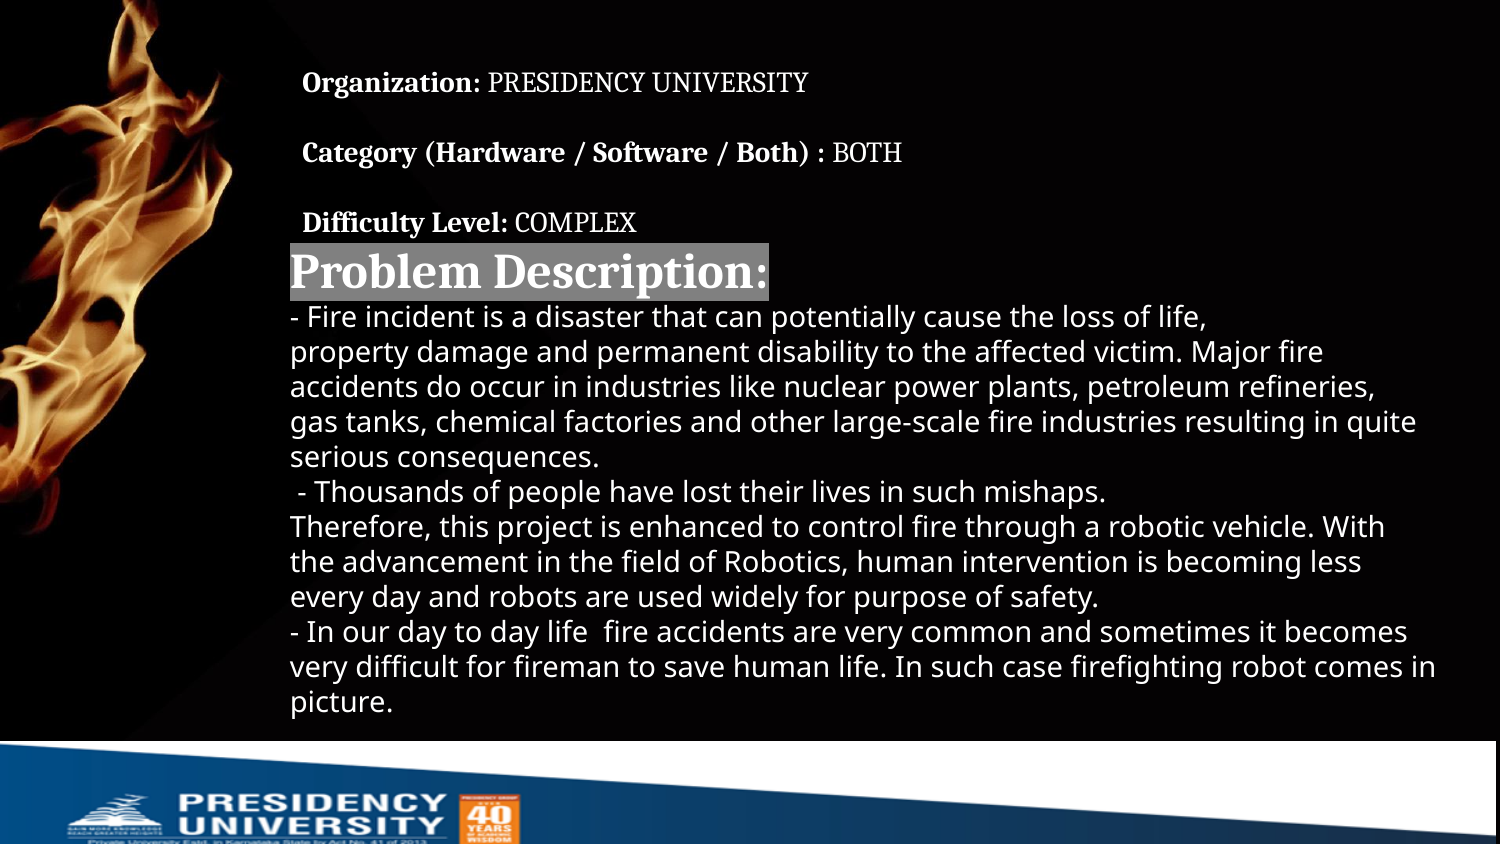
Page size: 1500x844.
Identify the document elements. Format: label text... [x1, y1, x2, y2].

picture [0, 0, 1500, 844]
text_box Organization: PRESIDENCY UNIVERSITY Category (Hardware / Software / Both) : BOTH Difficulty Level: COMPLEX Problem Description: - Fire incident is a disaster that can potentially cause the loss of life, property damage and permanent disability to the affected victim. Major fire accidents do occur in industries like nuclear power plants, petroleum refineries, gas tanks, chemical factories and other large-scale fire industries resulting in quite serious consequences. - Thousands of people have lost their lives in such mishaps. Therefore, this project is enhanced to control fire through a robotic vehicle. With the advancement in the field of Robotics, human intervention is becoming less every day and robots are used widely for purpose of safety. - In our day to day life fire accidents are very common and sometimes it becomes very difficult for fireman to save human life. In such case firefighting robot comes in picture. [262, 56, 1485, 726]
